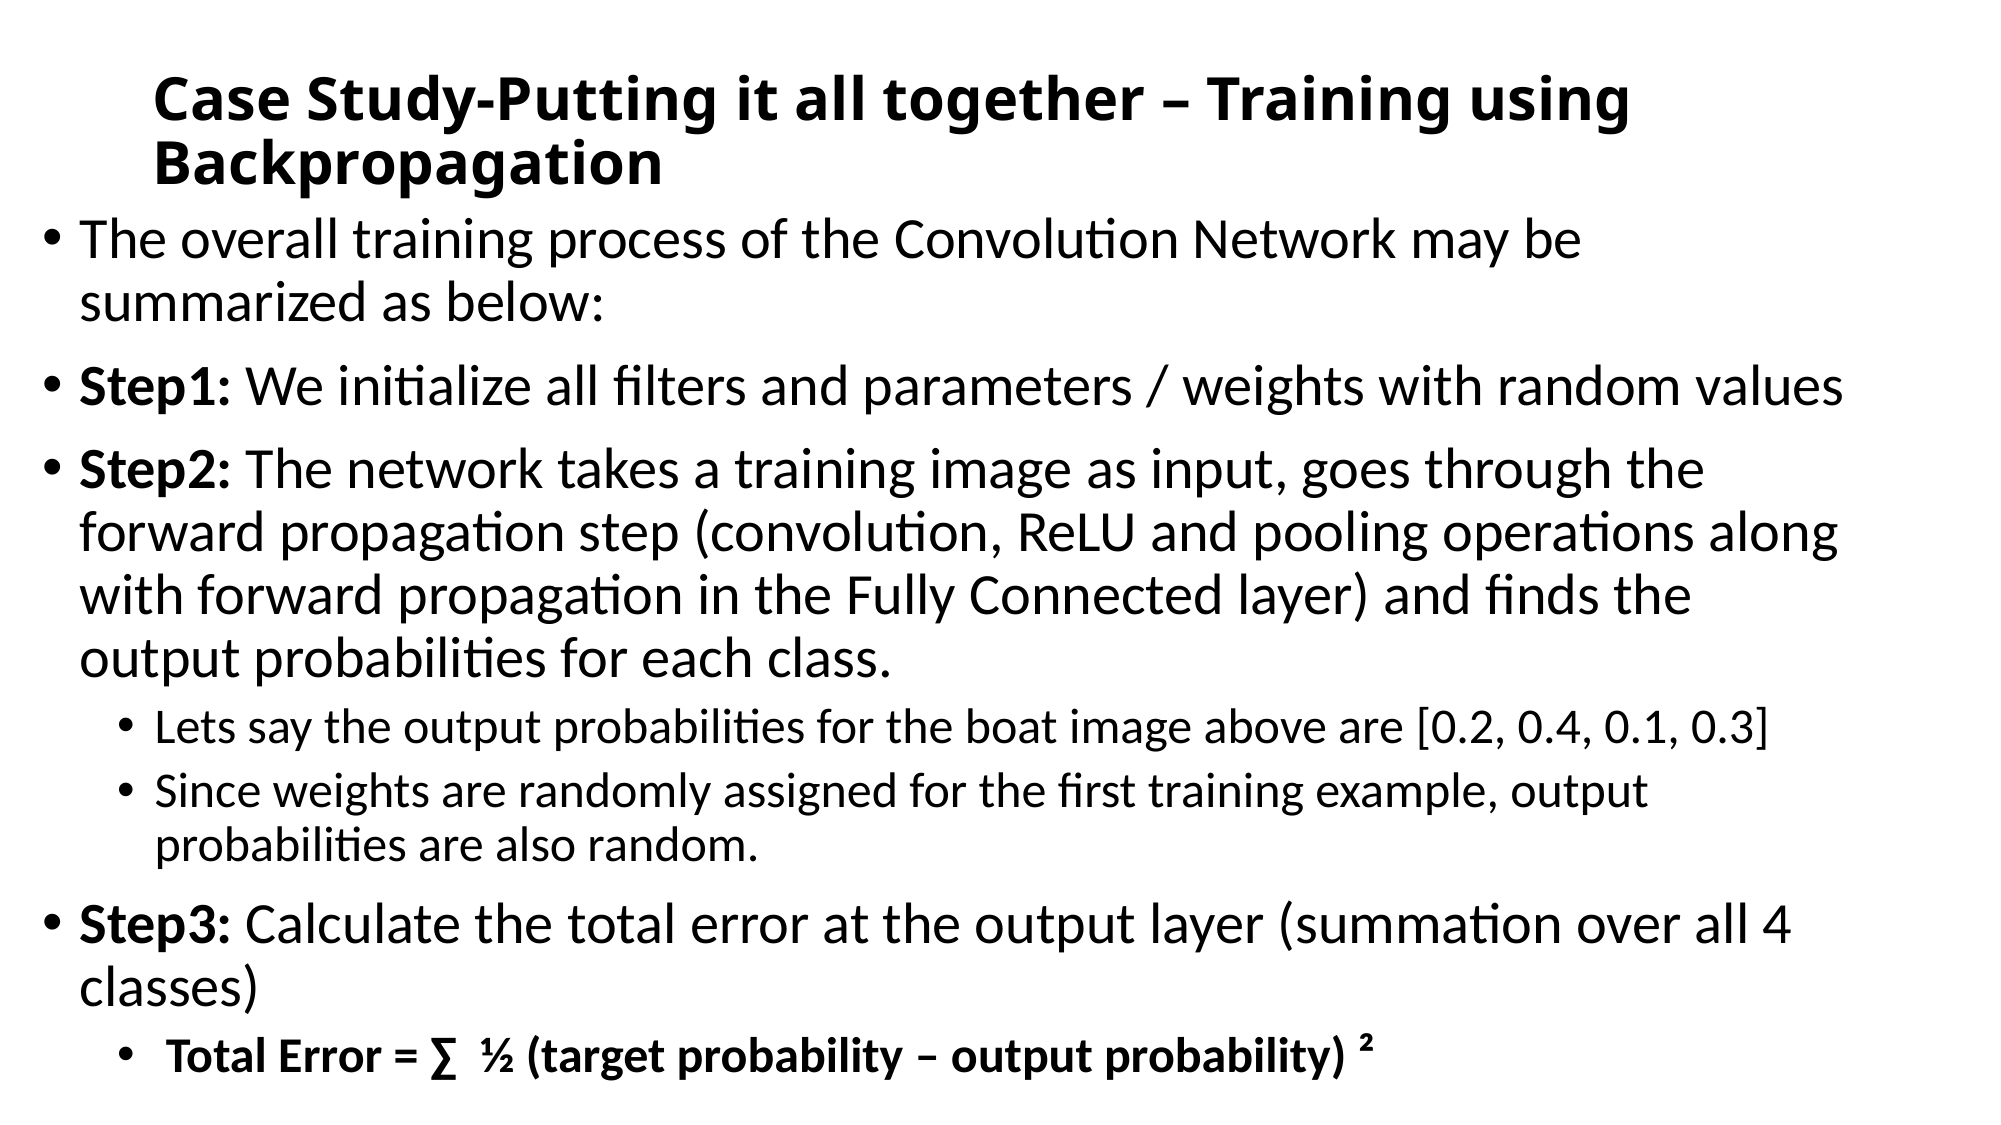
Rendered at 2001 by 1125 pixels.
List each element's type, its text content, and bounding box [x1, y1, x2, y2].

list The overall training process of the Convolution Network may be summarized as below: Step1: We initialize all filters and parameters / weights with random values Step2: The network takes a training image as input, goes through the forward propagation step (convolution, ReLU and pooling operations along with forward propagation in the Fully Connected layer) and finds the output probabilities for each class. Lets say the output probabilities for the boat image above are [0.2, 0.4, 0.1, 0.3] Since weights are randomly assigned for the first training example, output probabilities are also random. Step3: Calculate the total error at the output layer (summation over all 4 classes) Total Error = ∑ ½ (target probability – output probability) ² [26, 201, 1863, 1095]
title Case Study-Putting it all together – Training using Backpropagation [137, 59, 1863, 201]
